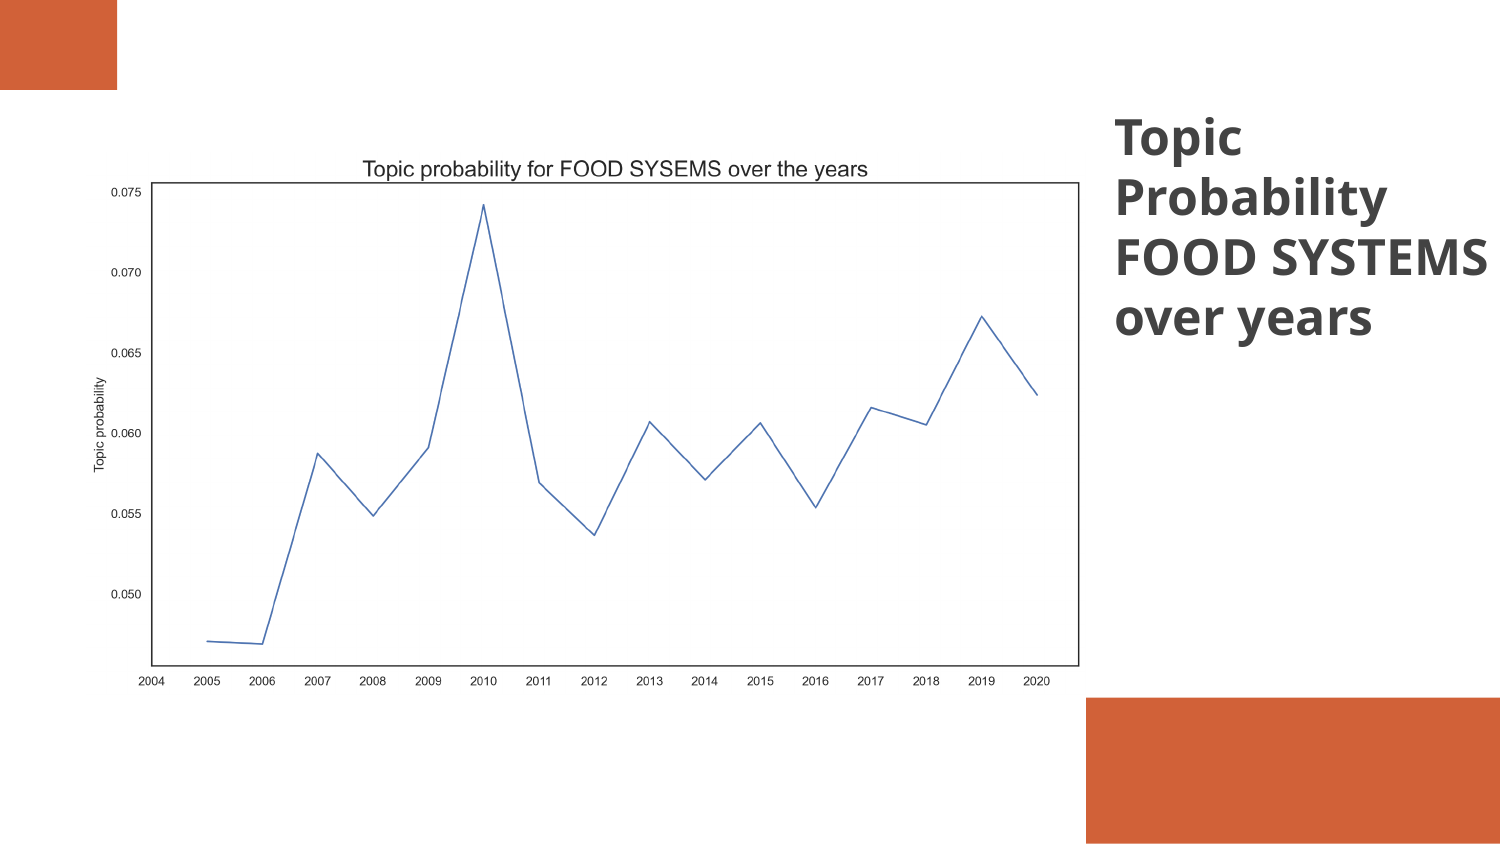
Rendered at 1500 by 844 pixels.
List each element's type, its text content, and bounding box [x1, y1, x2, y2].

title Topic Probability FOOD SYSTEMS over years [1099, 89, 1500, 396]
text_box [0, 0, 118, 90]
text_box [1086, 697, 1500, 844]
picture [85, 152, 1087, 695]
